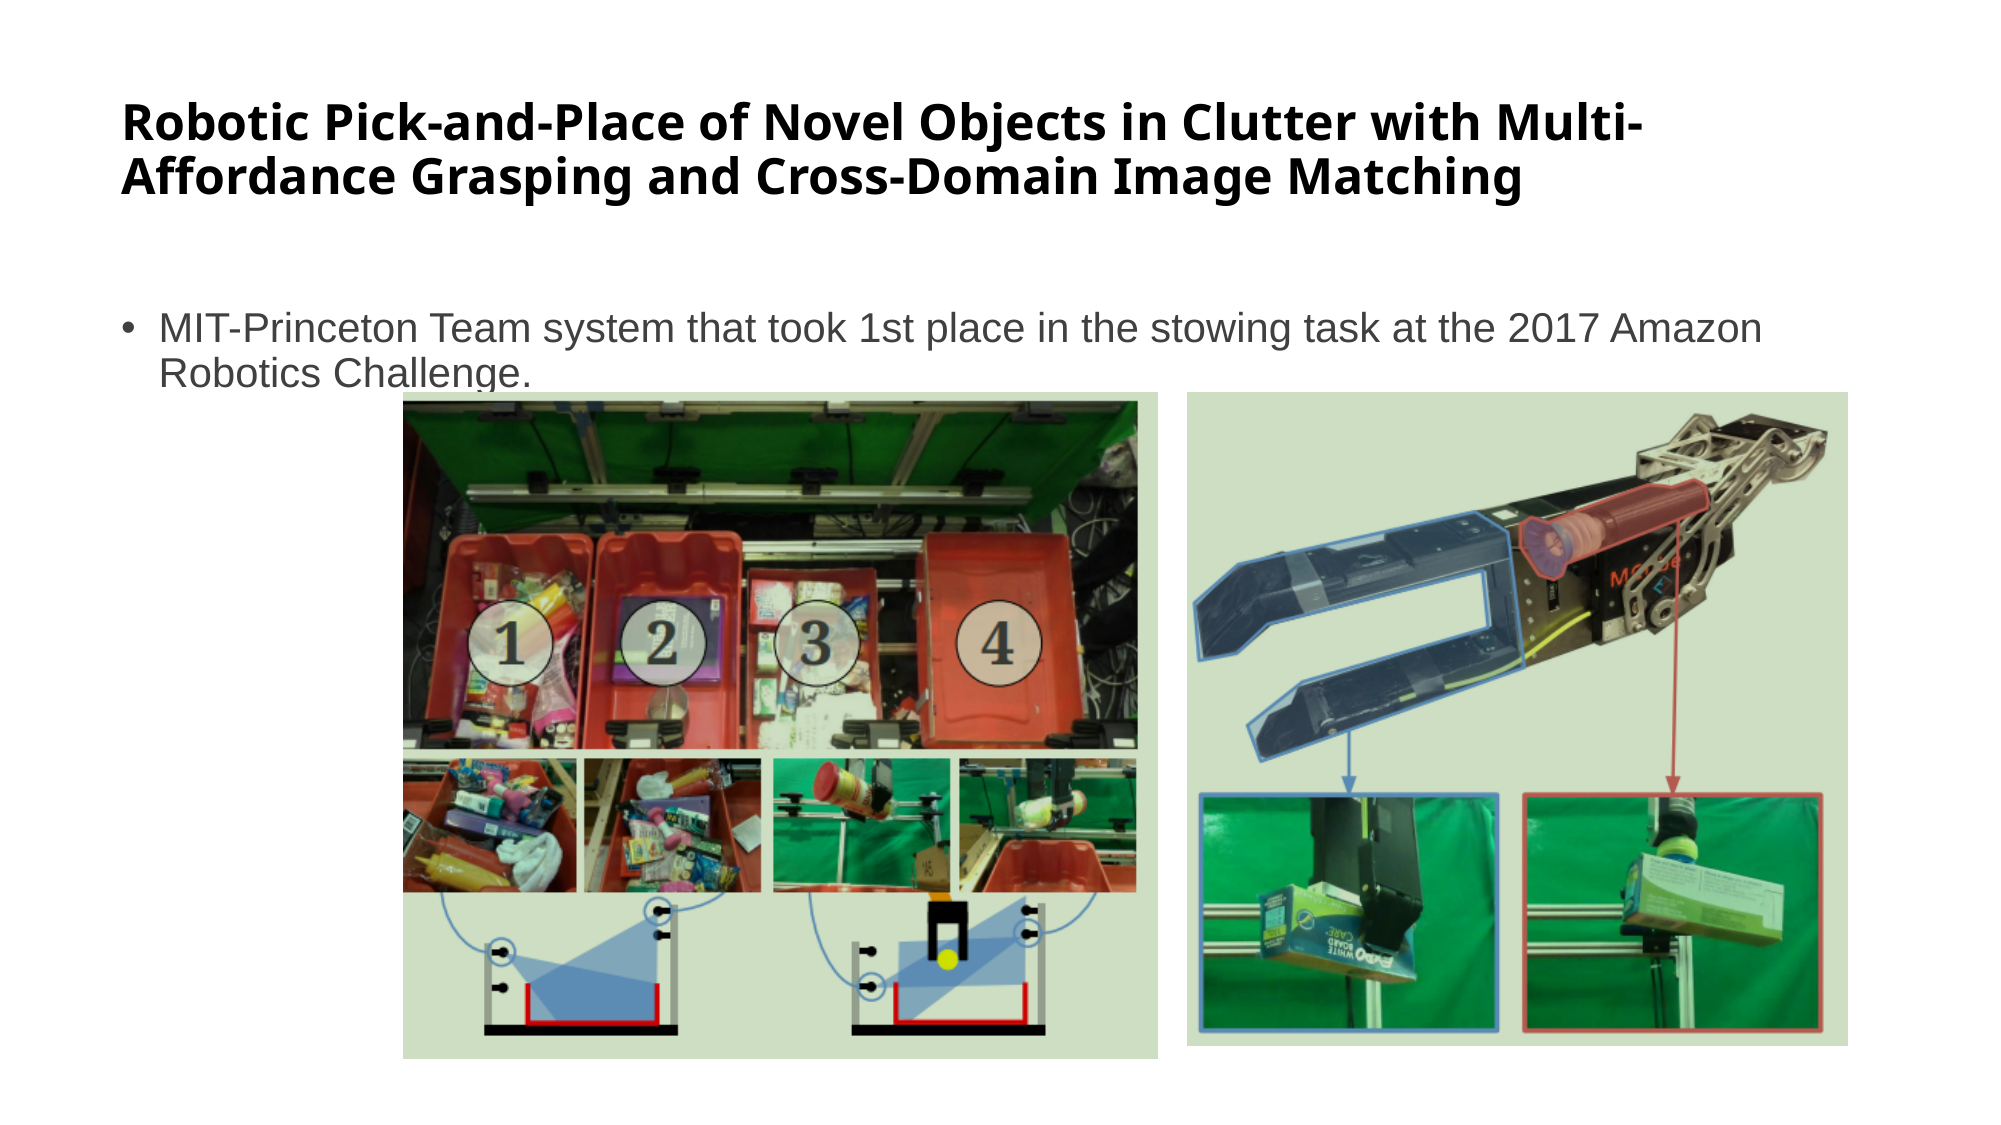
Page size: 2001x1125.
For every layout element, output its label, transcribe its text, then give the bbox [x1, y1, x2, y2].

picture [403, 392, 1158, 1059]
list MIT-Princeton Team system that took 1st place in the stowing task at the 2017 Amazon Robotics Challenge. [106, 299, 1832, 1014]
picture [1187, 392, 1848, 1046]
title Robotic Pick-and-Place of Novel Objects in Clutter with Multi-Affordance Grasping and Cross-Domain Image Matching [106, 42, 1832, 260]
